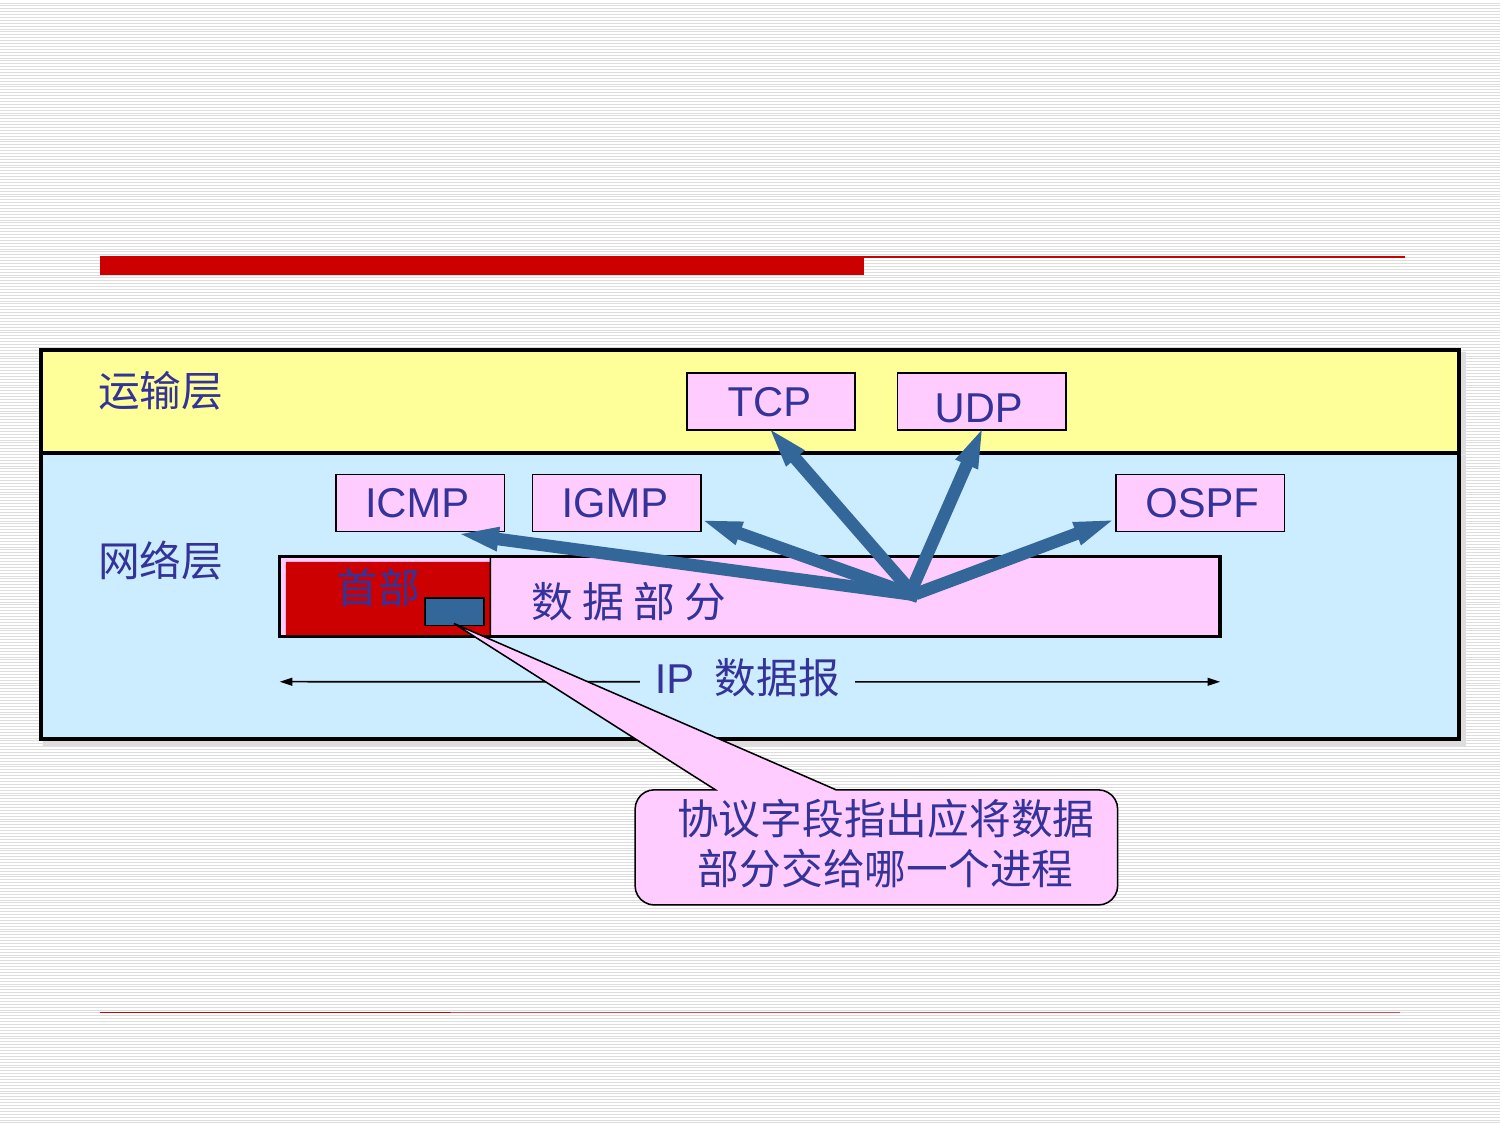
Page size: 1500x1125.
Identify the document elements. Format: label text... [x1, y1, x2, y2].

text_box [928, 453, 1459, 739]
text_box [917, 556, 1220, 637]
text_box ICMP [350, 468, 485, 534]
text_box [827, 372, 856, 431]
text_box [770, 430, 914, 594]
text_box [279, 556, 419, 637]
text_box [897, 372, 919, 431]
text_box 运输层 [83, 357, 239, 422]
text_box [807, 556, 912, 594]
text_box [686, 372, 712, 431]
text_box [279, 677, 419, 686]
text_box [915, 520, 1112, 595]
text_box 首部 [321, 554, 435, 620]
text_box OSPF [1130, 468, 1274, 534]
text_box [532, 474, 546, 532]
text_box [435, 556, 490, 561]
text_box [491, 556, 705, 596]
text_box IGMP [546, 468, 684, 534]
text_box [485, 474, 505, 532]
text_box [435, 561, 490, 596]
text_box [285, 561, 419, 636]
text_box [633, 556, 901, 592]
text_box [335, 474, 350, 532]
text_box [424, 597, 1141, 906]
text_box [792, 453, 971, 556]
text_box 数 据 部 分 [517, 568, 742, 596]
text_box TCP [712, 367, 827, 433]
text_box [461, 531, 715, 568]
text_box [704, 520, 908, 593]
text_box [41, 453, 879, 739]
text_box 网络层 [83, 527, 239, 593]
text_box [1274, 474, 1285, 532]
text_box [742, 572, 912, 596]
text_box [1038, 372, 1066, 431]
text_box UDP [919, 372, 1038, 438]
text_box [912, 556, 1014, 594]
text_box [41, 349, 1459, 453]
text_box [1145, 677, 1221, 686]
text_box [1116, 474, 1130, 532]
text_box [882, 556, 925, 589]
text_box [911, 430, 982, 591]
text_box [684, 474, 701, 532]
